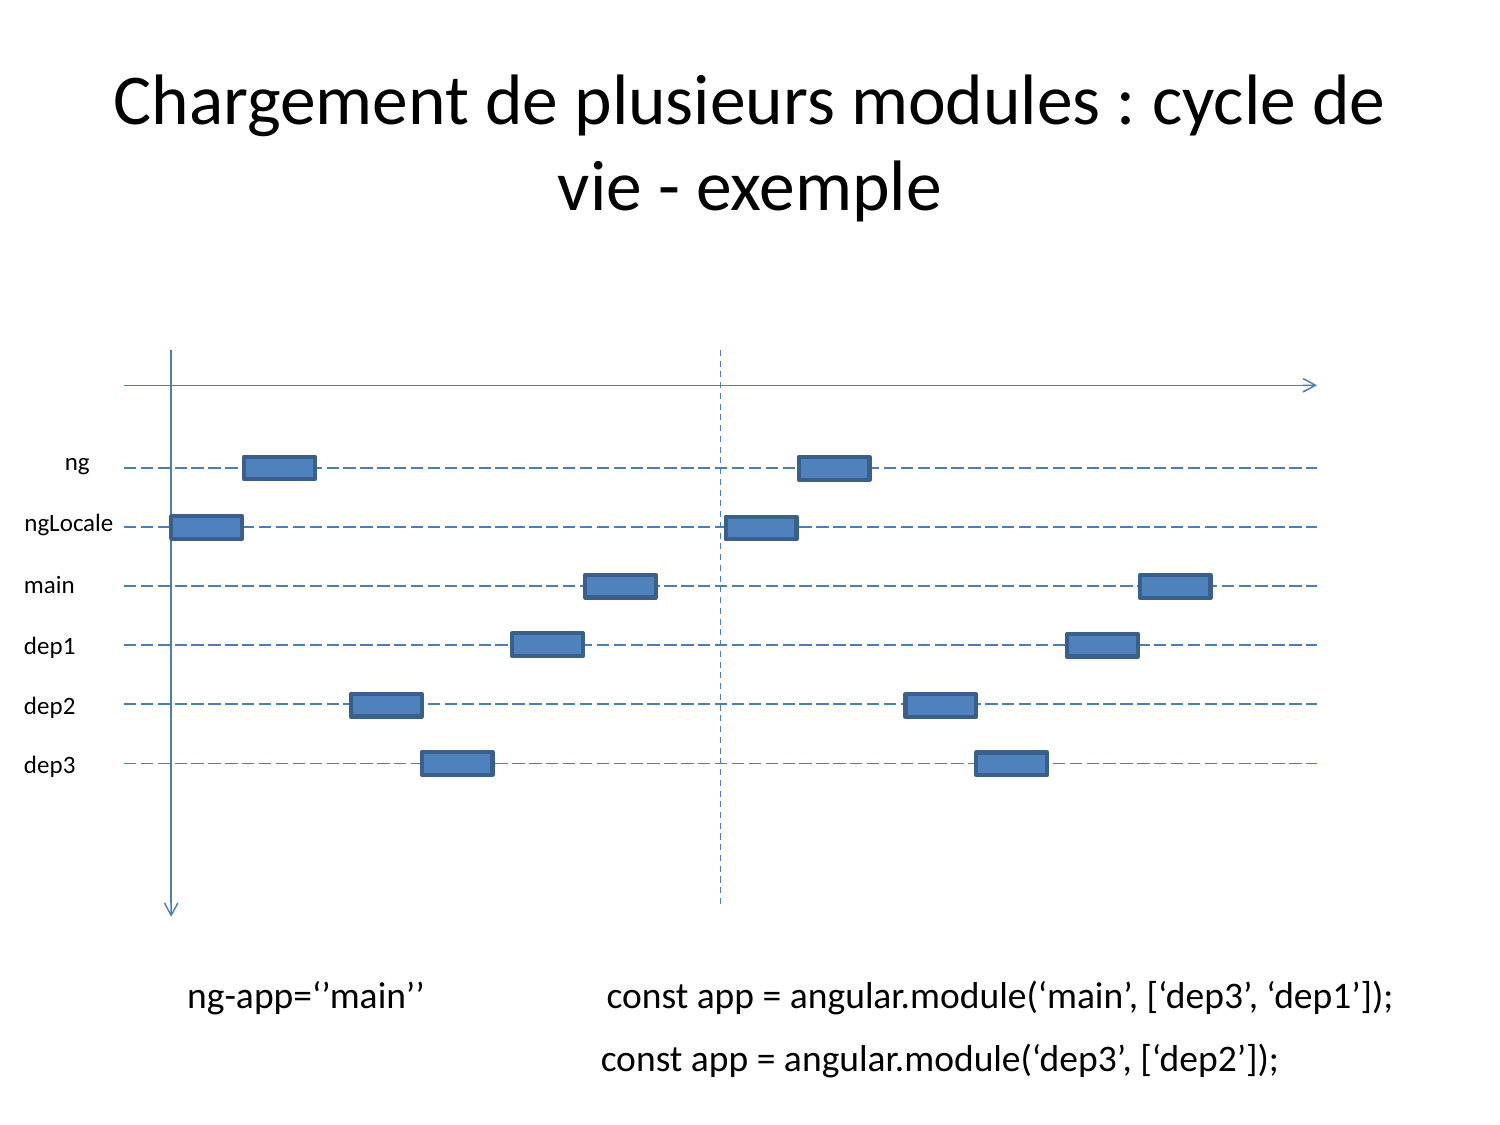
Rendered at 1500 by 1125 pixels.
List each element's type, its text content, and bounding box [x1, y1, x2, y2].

text_box [797, 455, 872, 467]
text_box [176, 536, 244, 541]
text_box [242, 476, 317, 481]
text_box [583, 595, 658, 600]
text_box [974, 750, 1049, 762]
title Chargement de plusieurs modules : cycle de vie - exemple [75, 45, 1425, 233]
text_box ng-app=‘’main’’ [172, 964, 440, 1024]
text_box main [9, 561, 91, 607]
text_box [176, 514, 244, 526]
text_box [420, 750, 495, 762]
text_box dep1 [9, 622, 91, 668]
text_box ngLocale [9, 499, 129, 545]
text_box [903, 692, 978, 703]
text_box [1065, 632, 1140, 644]
text_box [1065, 654, 1140, 659]
text_box [583, 573, 658, 585]
text_box [974, 771, 1049, 777]
text_box const app = angular.module(‘main’, [‘dep3’, ‘dep1’]); [591, 964, 1410, 1024]
text_box [349, 712, 424, 719]
text_box [349, 692, 424, 703]
text_box [1138, 595, 1213, 600]
text_box [797, 476, 872, 482]
text_box [242, 455, 317, 467]
text_box const app = angular.module(‘dep3’, [‘dep2’]); [586, 1026, 1295, 1087]
text_box dep2 [9, 682, 91, 728]
text_box dep3 [9, 741, 91, 787]
text_box [1138, 573, 1213, 585]
text_box [510, 654, 585, 658]
text_box ng [49, 437, 105, 483]
text_box [420, 771, 495, 777]
text_box [724, 515, 799, 526]
text_box [510, 631, 585, 644]
text_box [903, 712, 978, 719]
text_box [724, 536, 799, 541]
